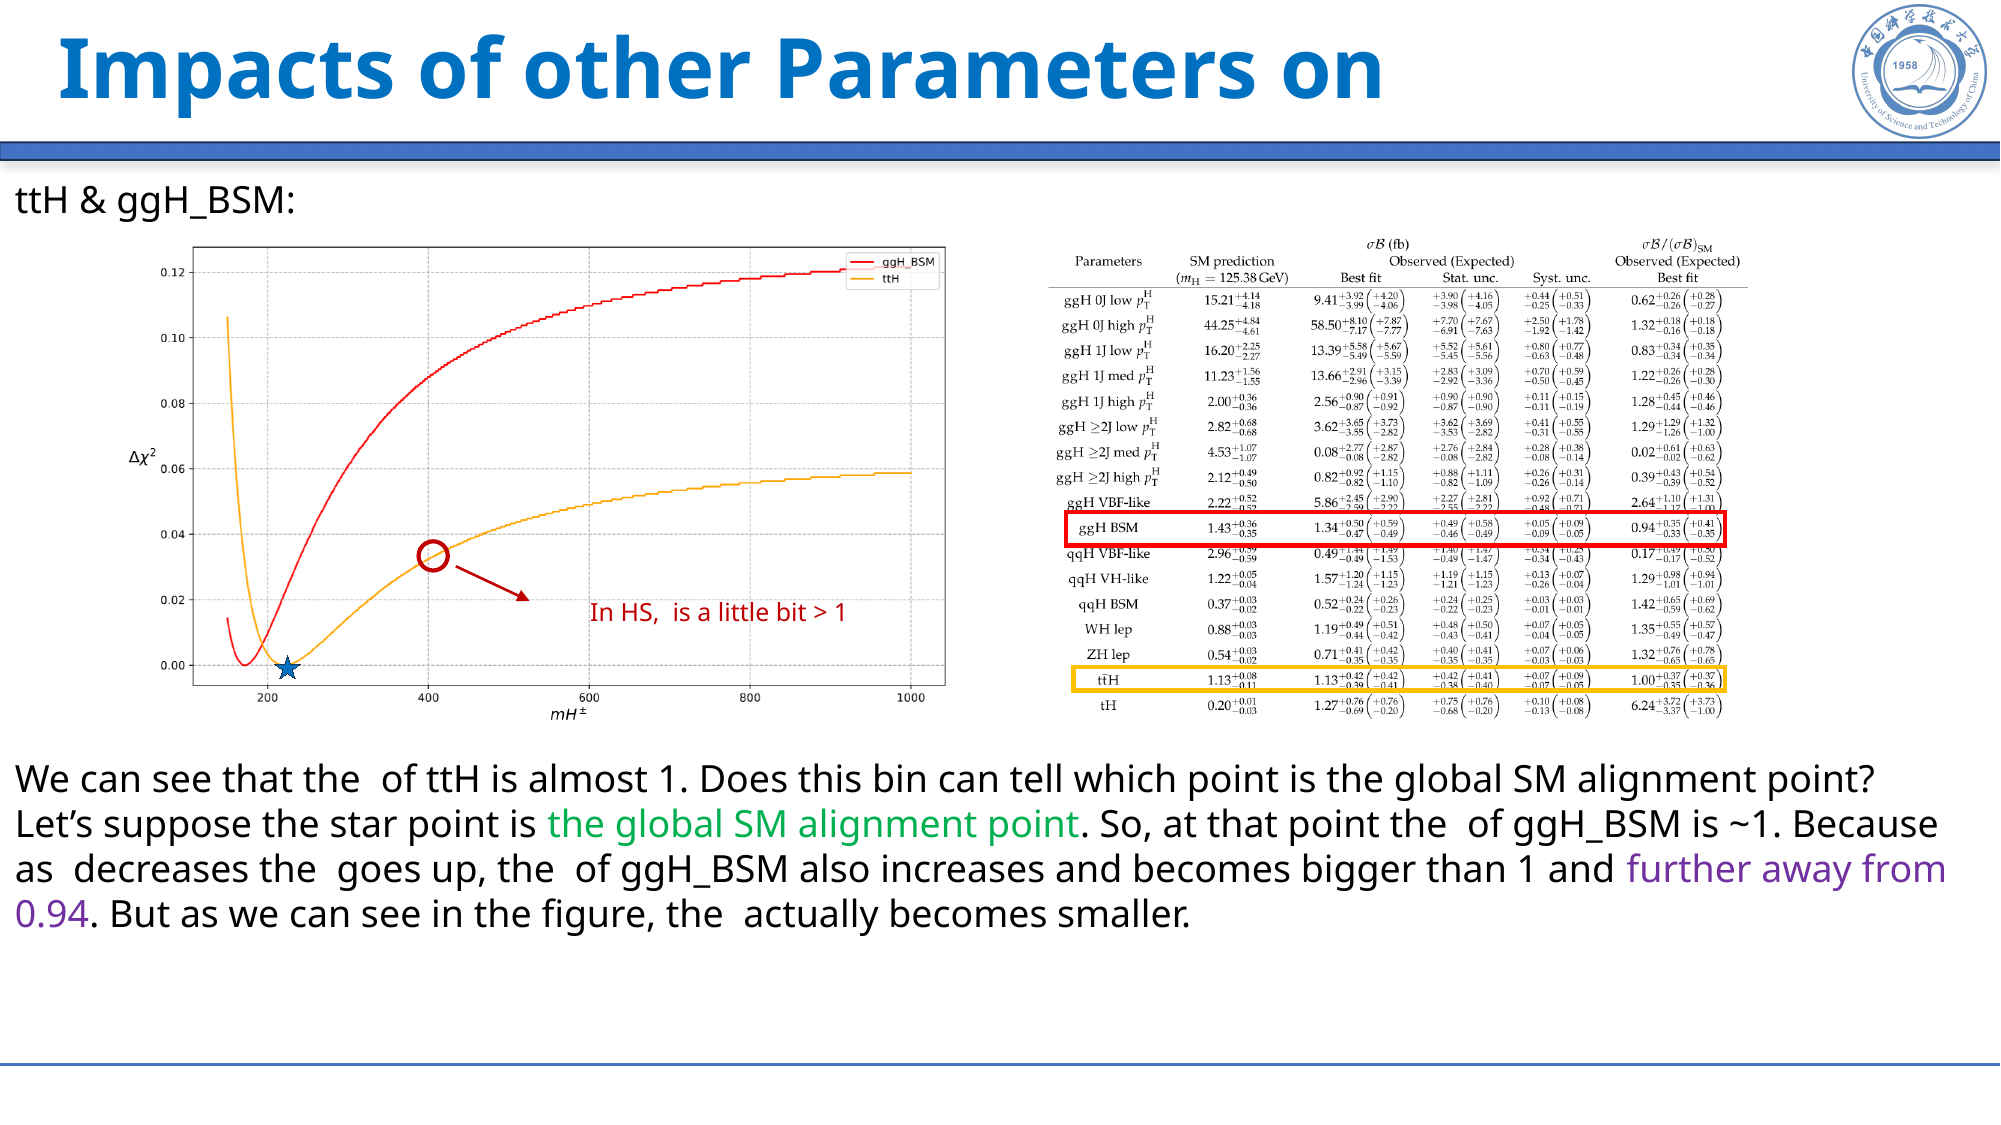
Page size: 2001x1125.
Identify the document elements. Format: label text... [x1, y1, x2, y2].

picture [117, 238, 956, 728]
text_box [455, 566, 530, 601]
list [1852, 4, 1987, 139]
text_box [0, 142, 2000, 161]
text_box ttH & ggH_BSM: [0, 168, 1011, 229]
picture [1044, 229, 1750, 724]
